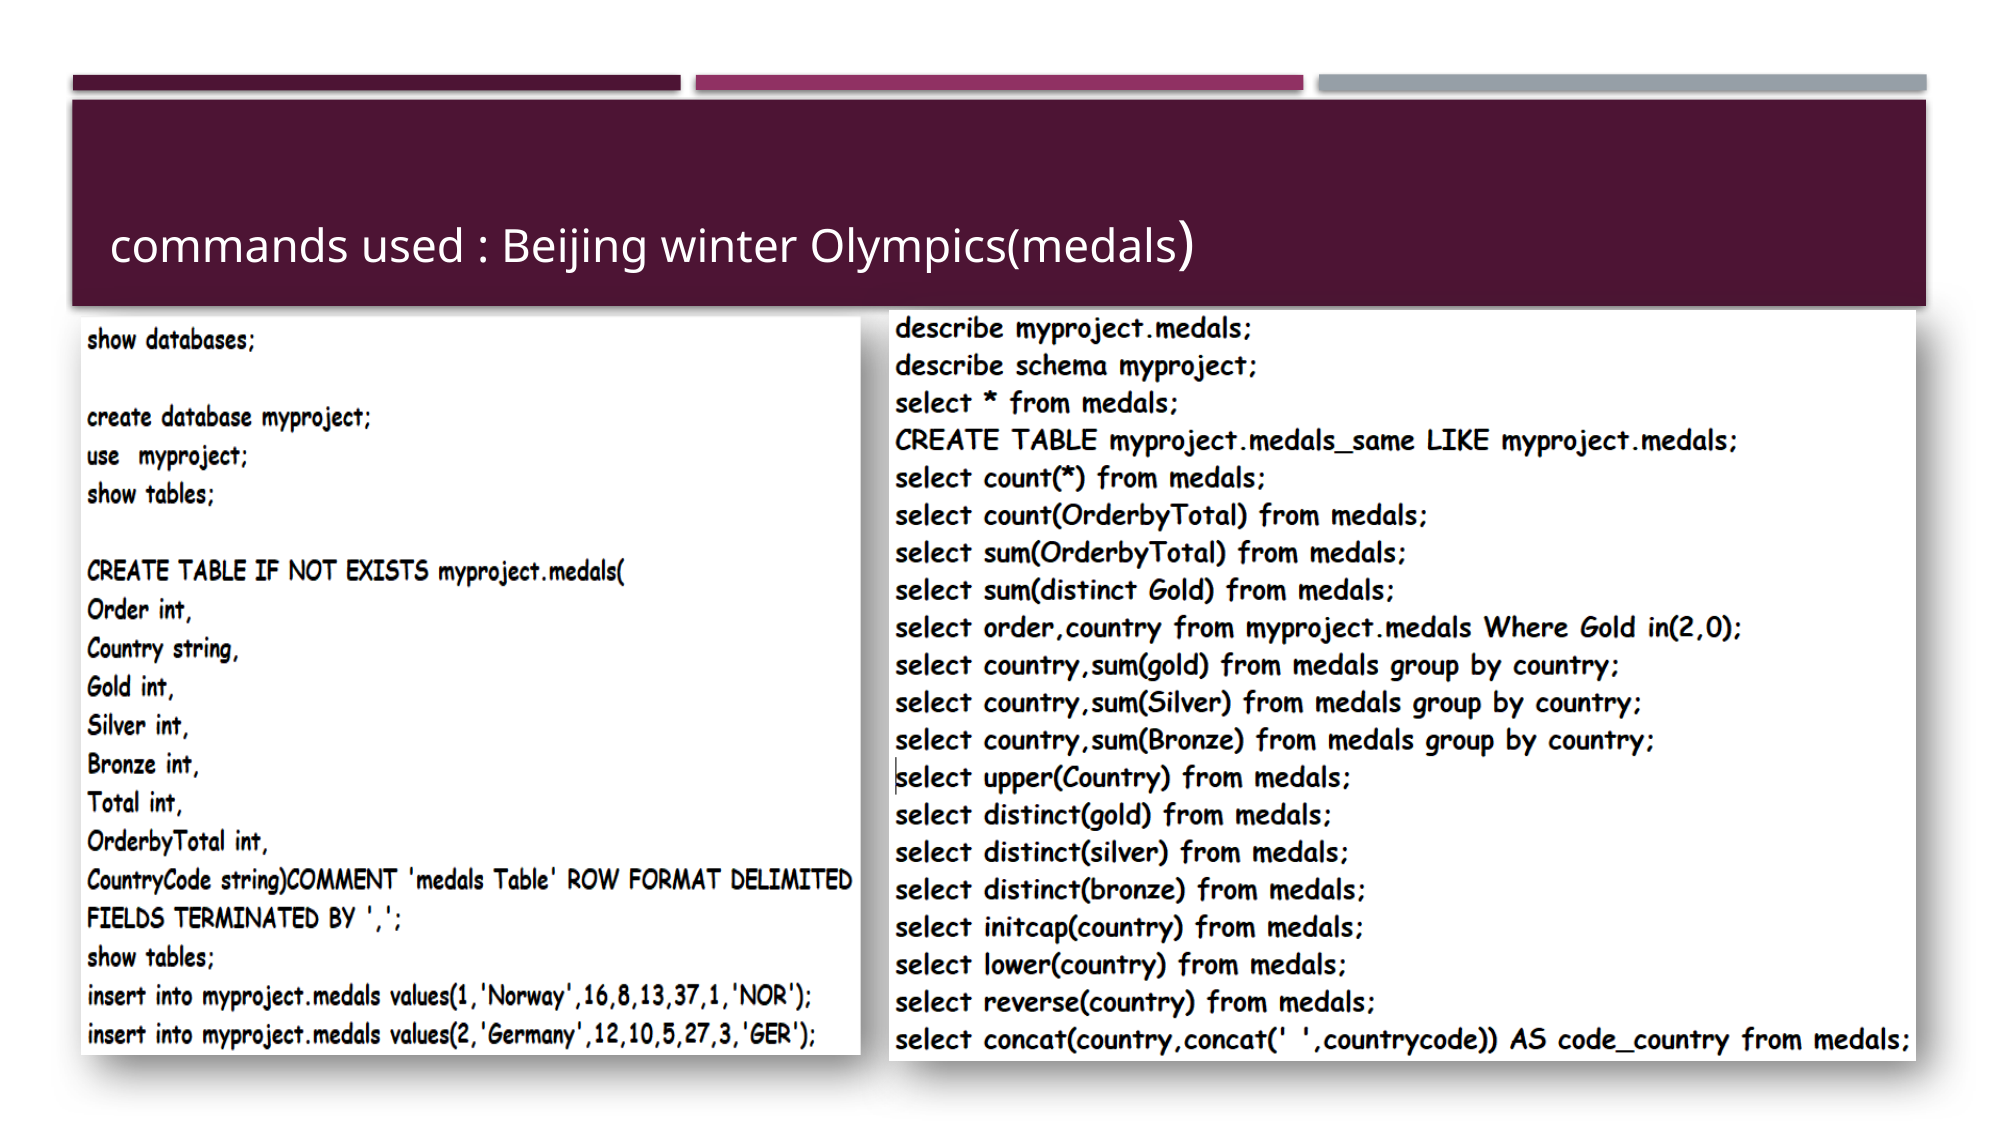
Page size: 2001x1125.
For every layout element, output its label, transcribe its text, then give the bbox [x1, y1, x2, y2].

title commands used : Beijing winter Olympics(medals) [94, 119, 1904, 282]
picture [888, 309, 1916, 1061]
picture [80, 316, 862, 1055]
